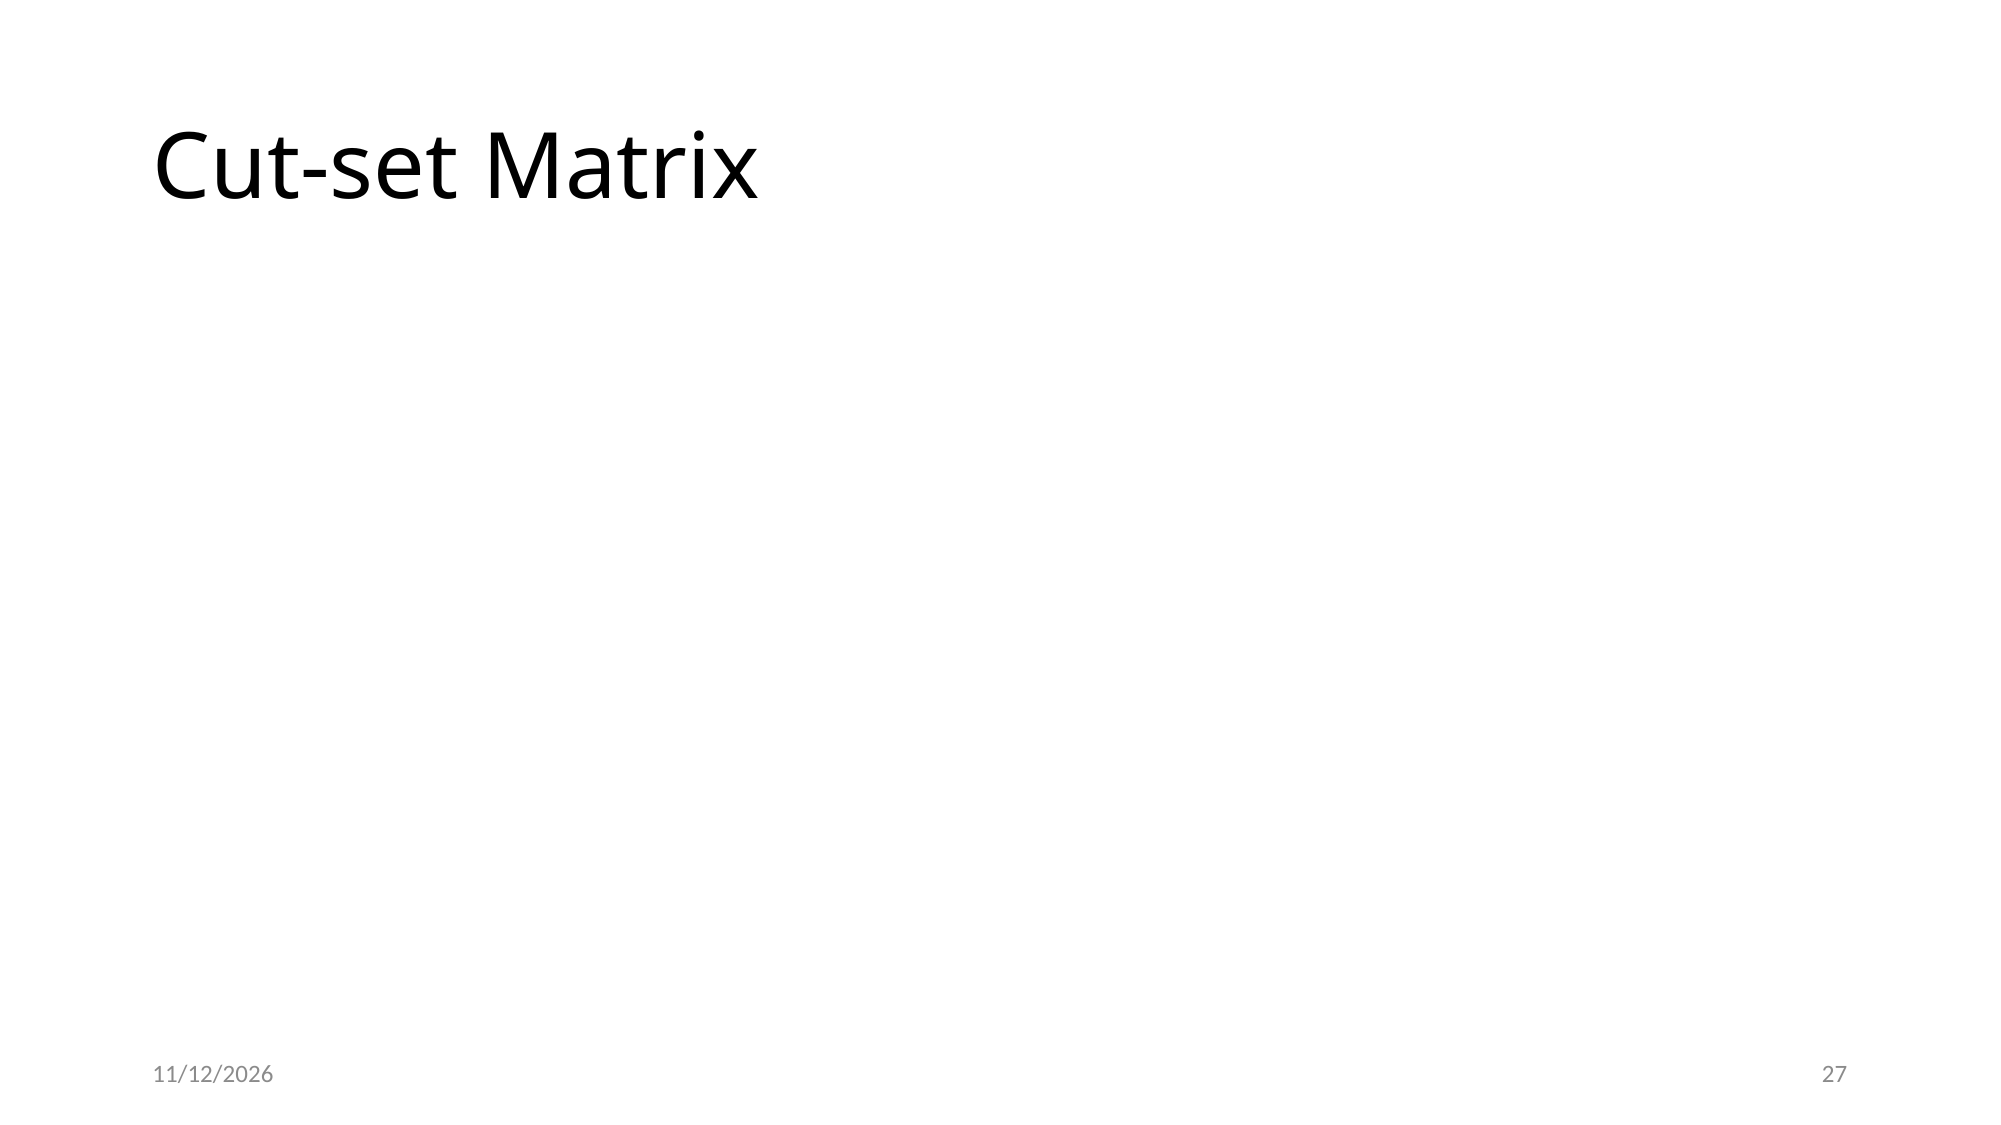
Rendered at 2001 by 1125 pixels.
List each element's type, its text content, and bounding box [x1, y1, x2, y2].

slide_number 27 [1412, 1042, 1863, 1103]
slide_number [137, 1042, 588, 1103]
title Cut-set Matrix [137, 59, 1863, 278]
